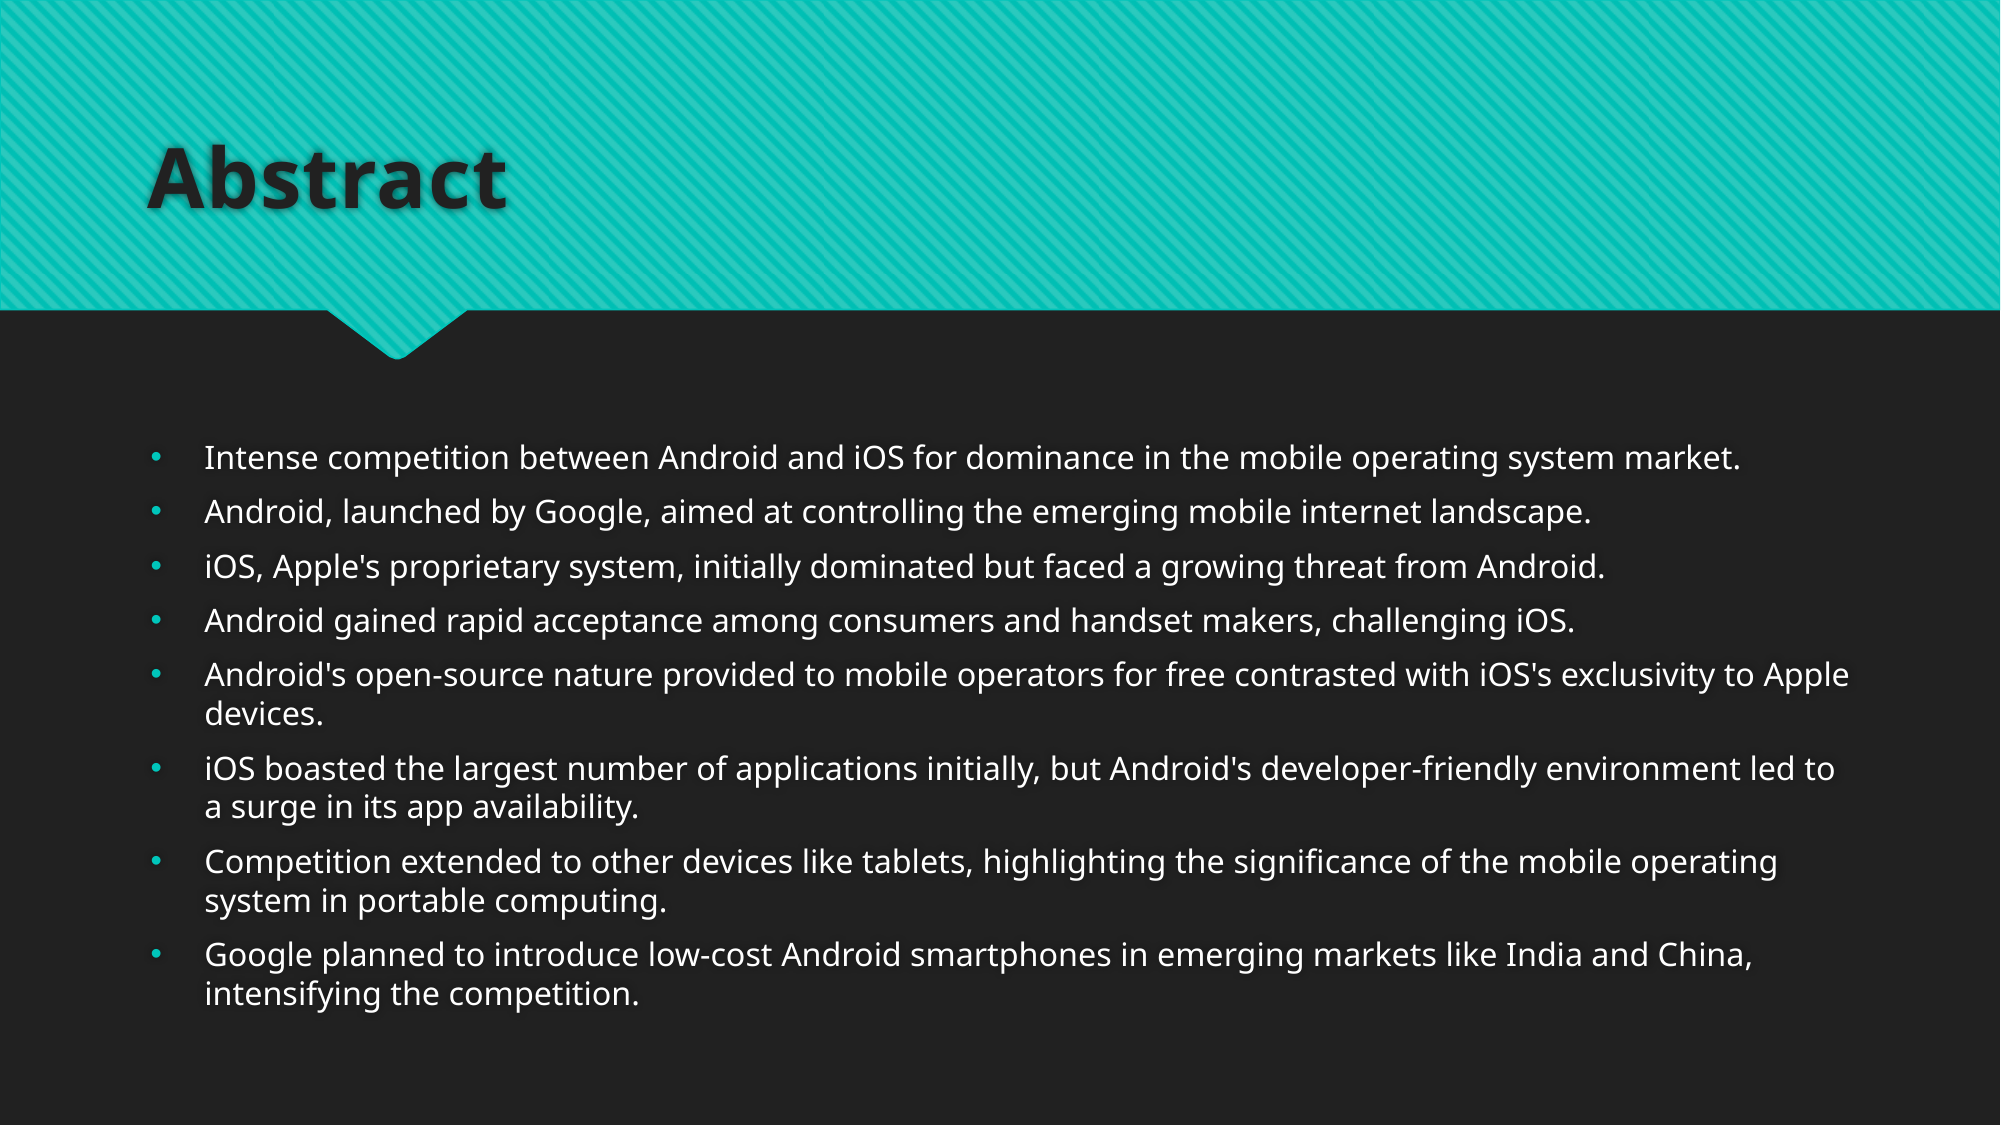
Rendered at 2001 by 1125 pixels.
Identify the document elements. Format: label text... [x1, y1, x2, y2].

title Abstract [132, 73, 1868, 233]
list Intense competition between Android and iOS for dominance in the mobile operating system market. Android, launched by Google, aimed at controlling the emerging mobile internet landscape. iOS, Apple's proprietary system, initially dominated but faced a growing threat from Android. Android gained rapid acceptance among consumers and handset makers, challenging iOS. Android's open-source nature provided to mobile operators for free contrasted with iOS's exclusivity to Apple devices. iOS boasted the largest number of applications initially, but Android's developer-friendly environment led to a surge in its app availability. Competition extended to other devices like tablets, highlighting the significance of the mobile operating system in portable computing. Google planned to introduce low-cost Android smartphones in emerging markets like India and China, intensifying the competition. [135, 429, 1868, 1026]
